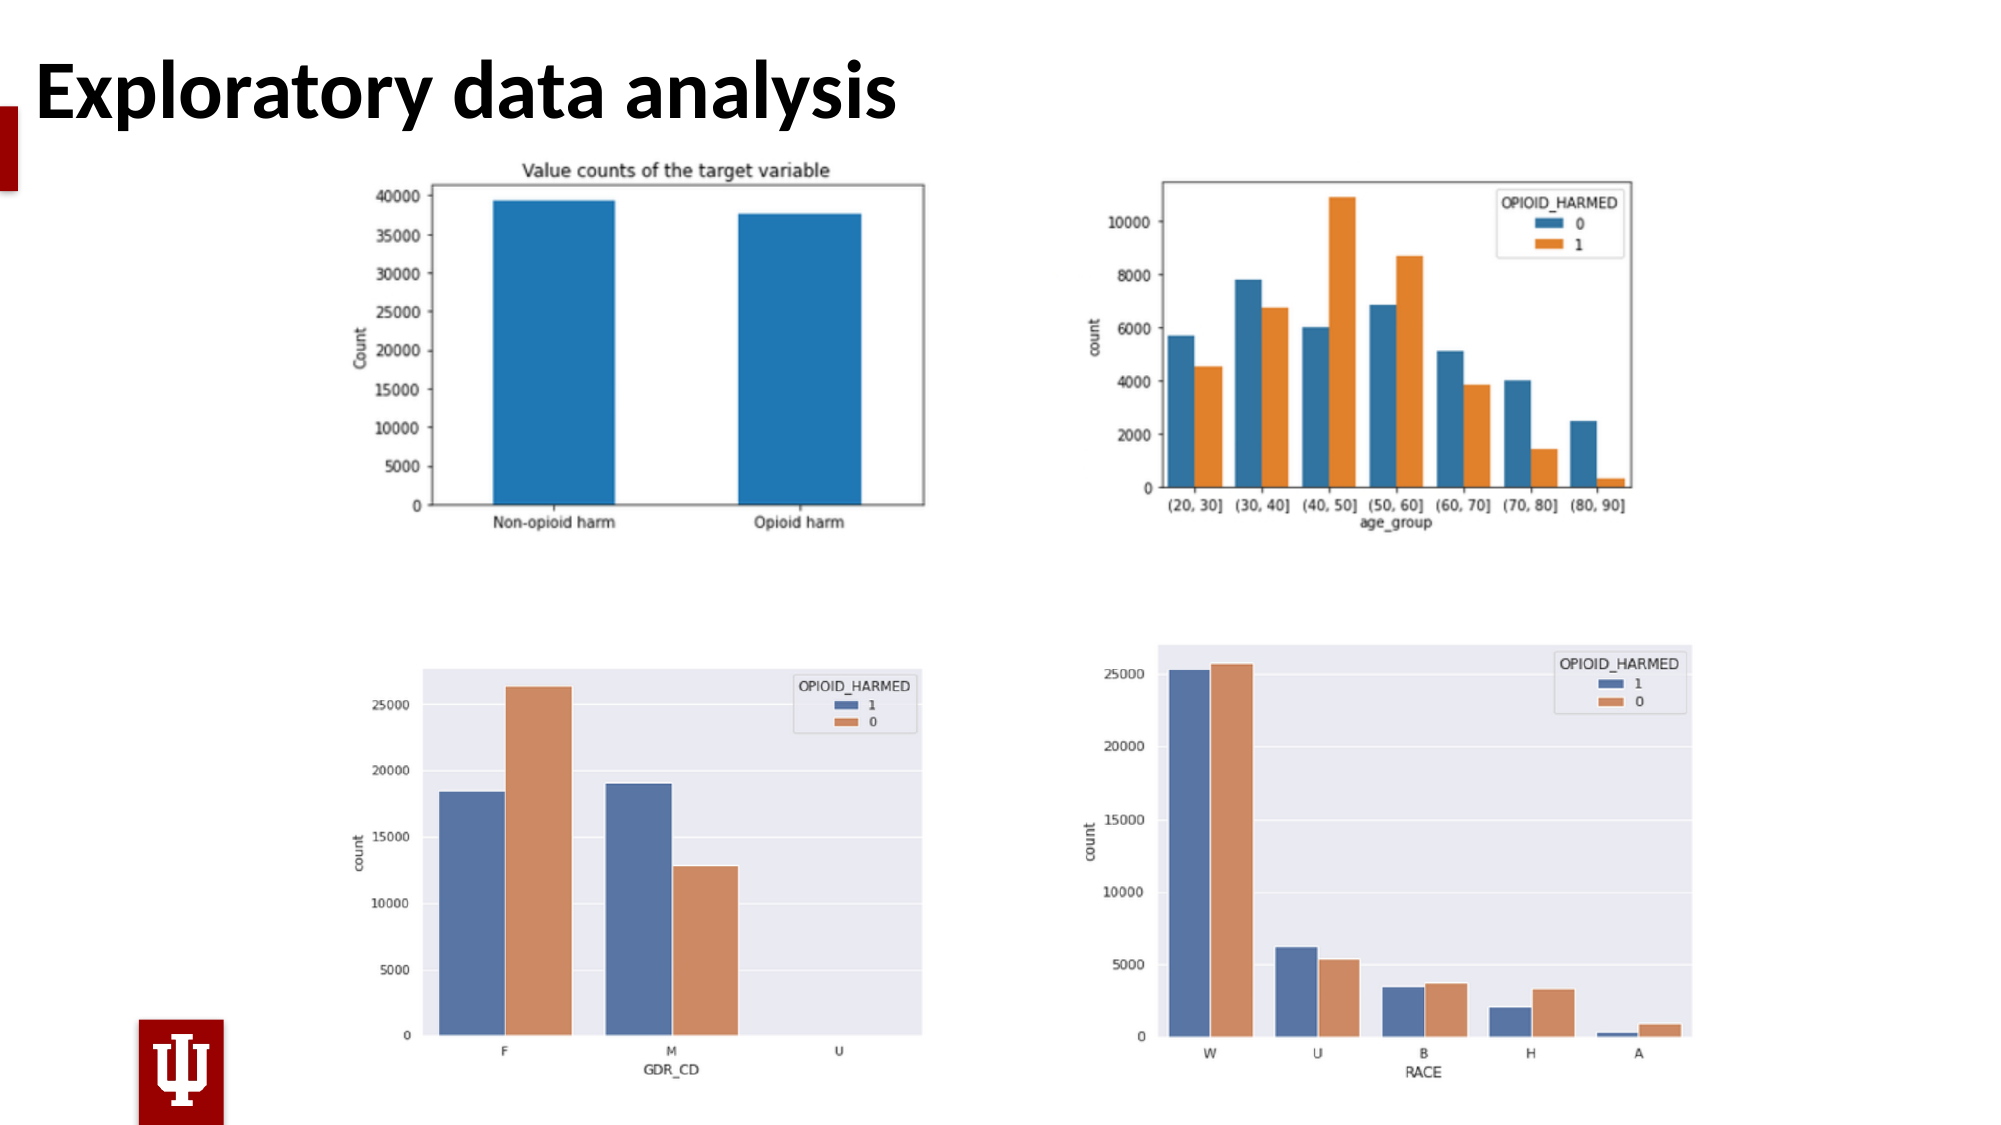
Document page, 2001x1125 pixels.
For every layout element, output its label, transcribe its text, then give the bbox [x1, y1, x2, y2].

picture [1053, 161, 1667, 538]
picture [1053, 627, 1738, 1082]
picture [337, 153, 951, 538]
title Exploratory data analysis [19, 0, 1845, 171]
picture [336, 649, 951, 1084]
